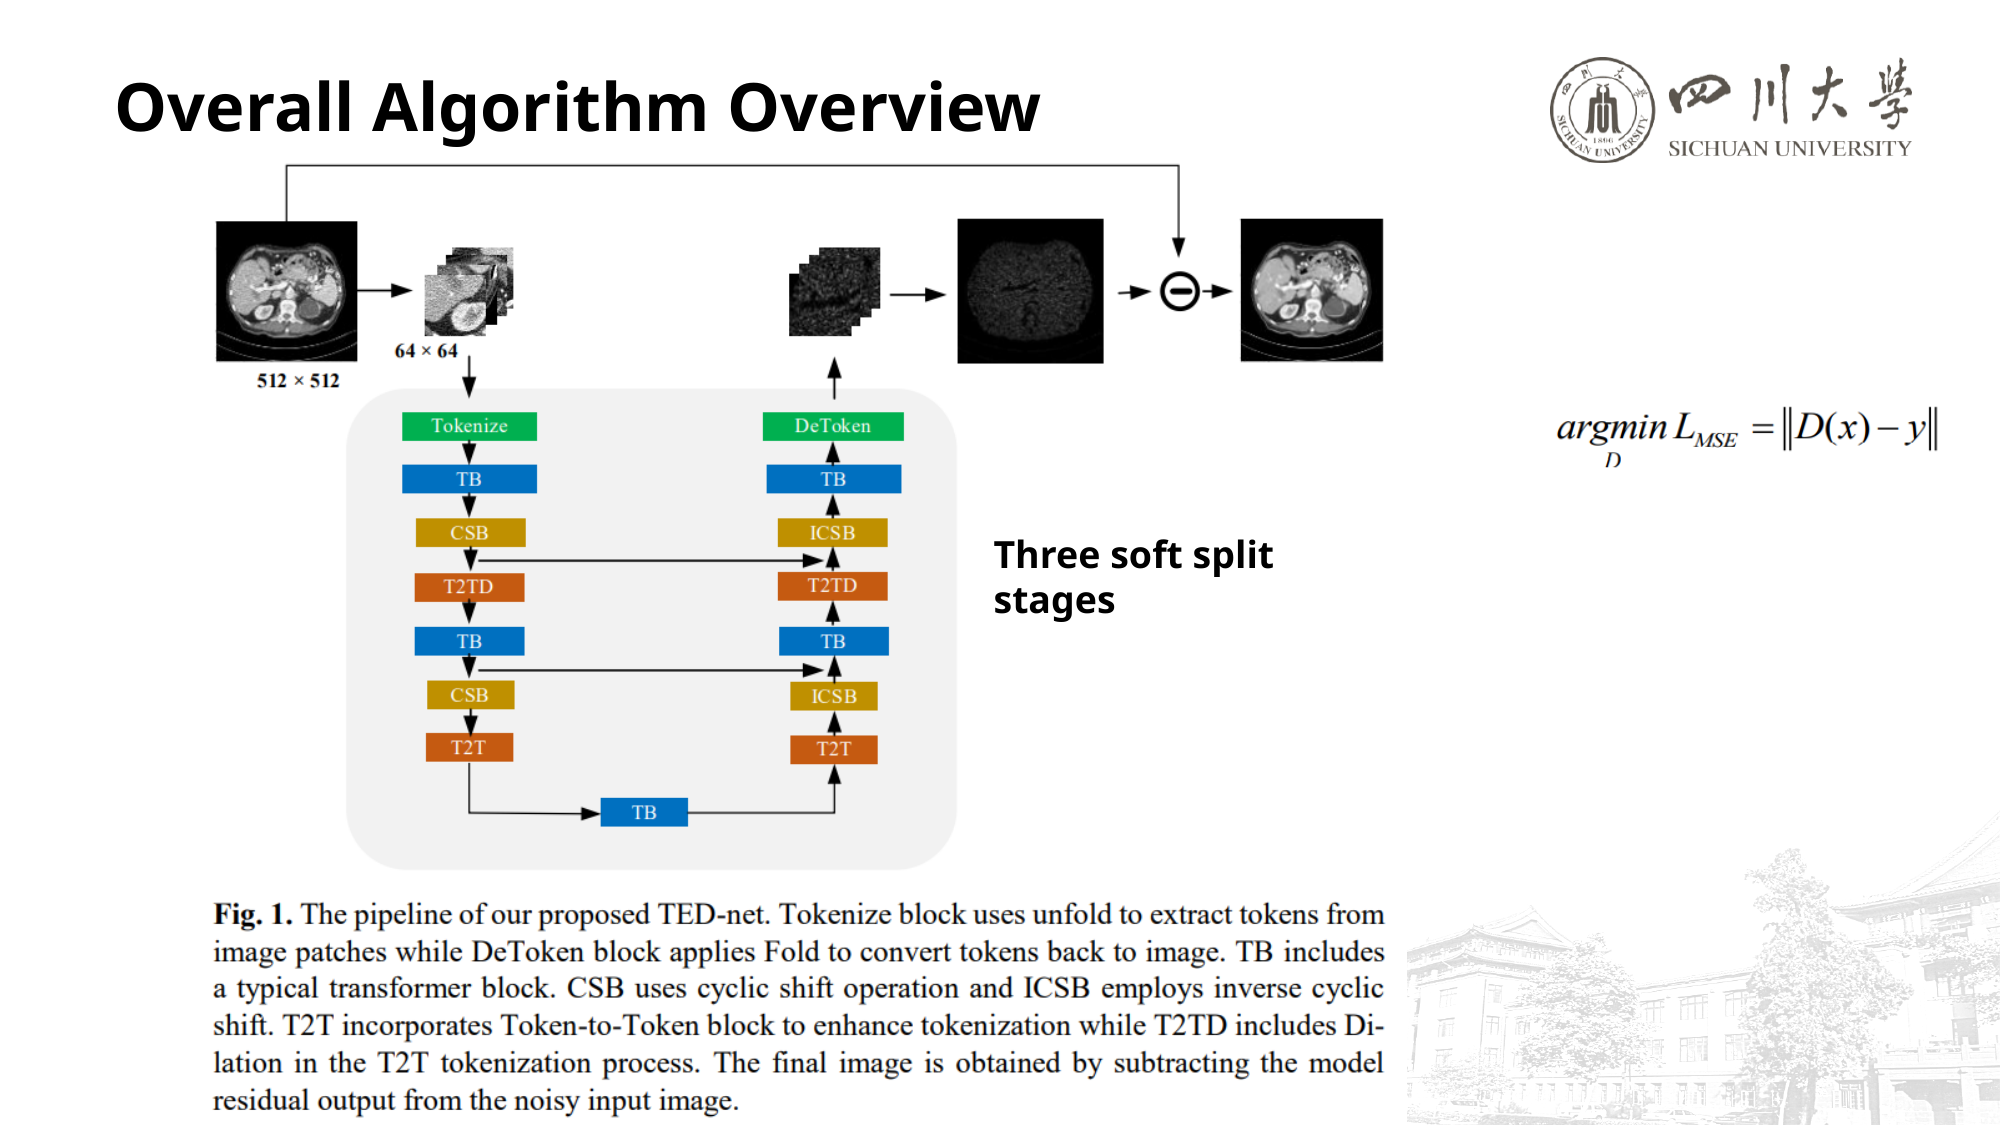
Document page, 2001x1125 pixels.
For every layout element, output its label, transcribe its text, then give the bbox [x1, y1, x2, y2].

text_box Overall Algorithm Overview [99, 57, 1281, 153]
picture [1541, 389, 1946, 478]
picture [1550, 57, 1912, 163]
picture [169, 149, 2000, 1125]
